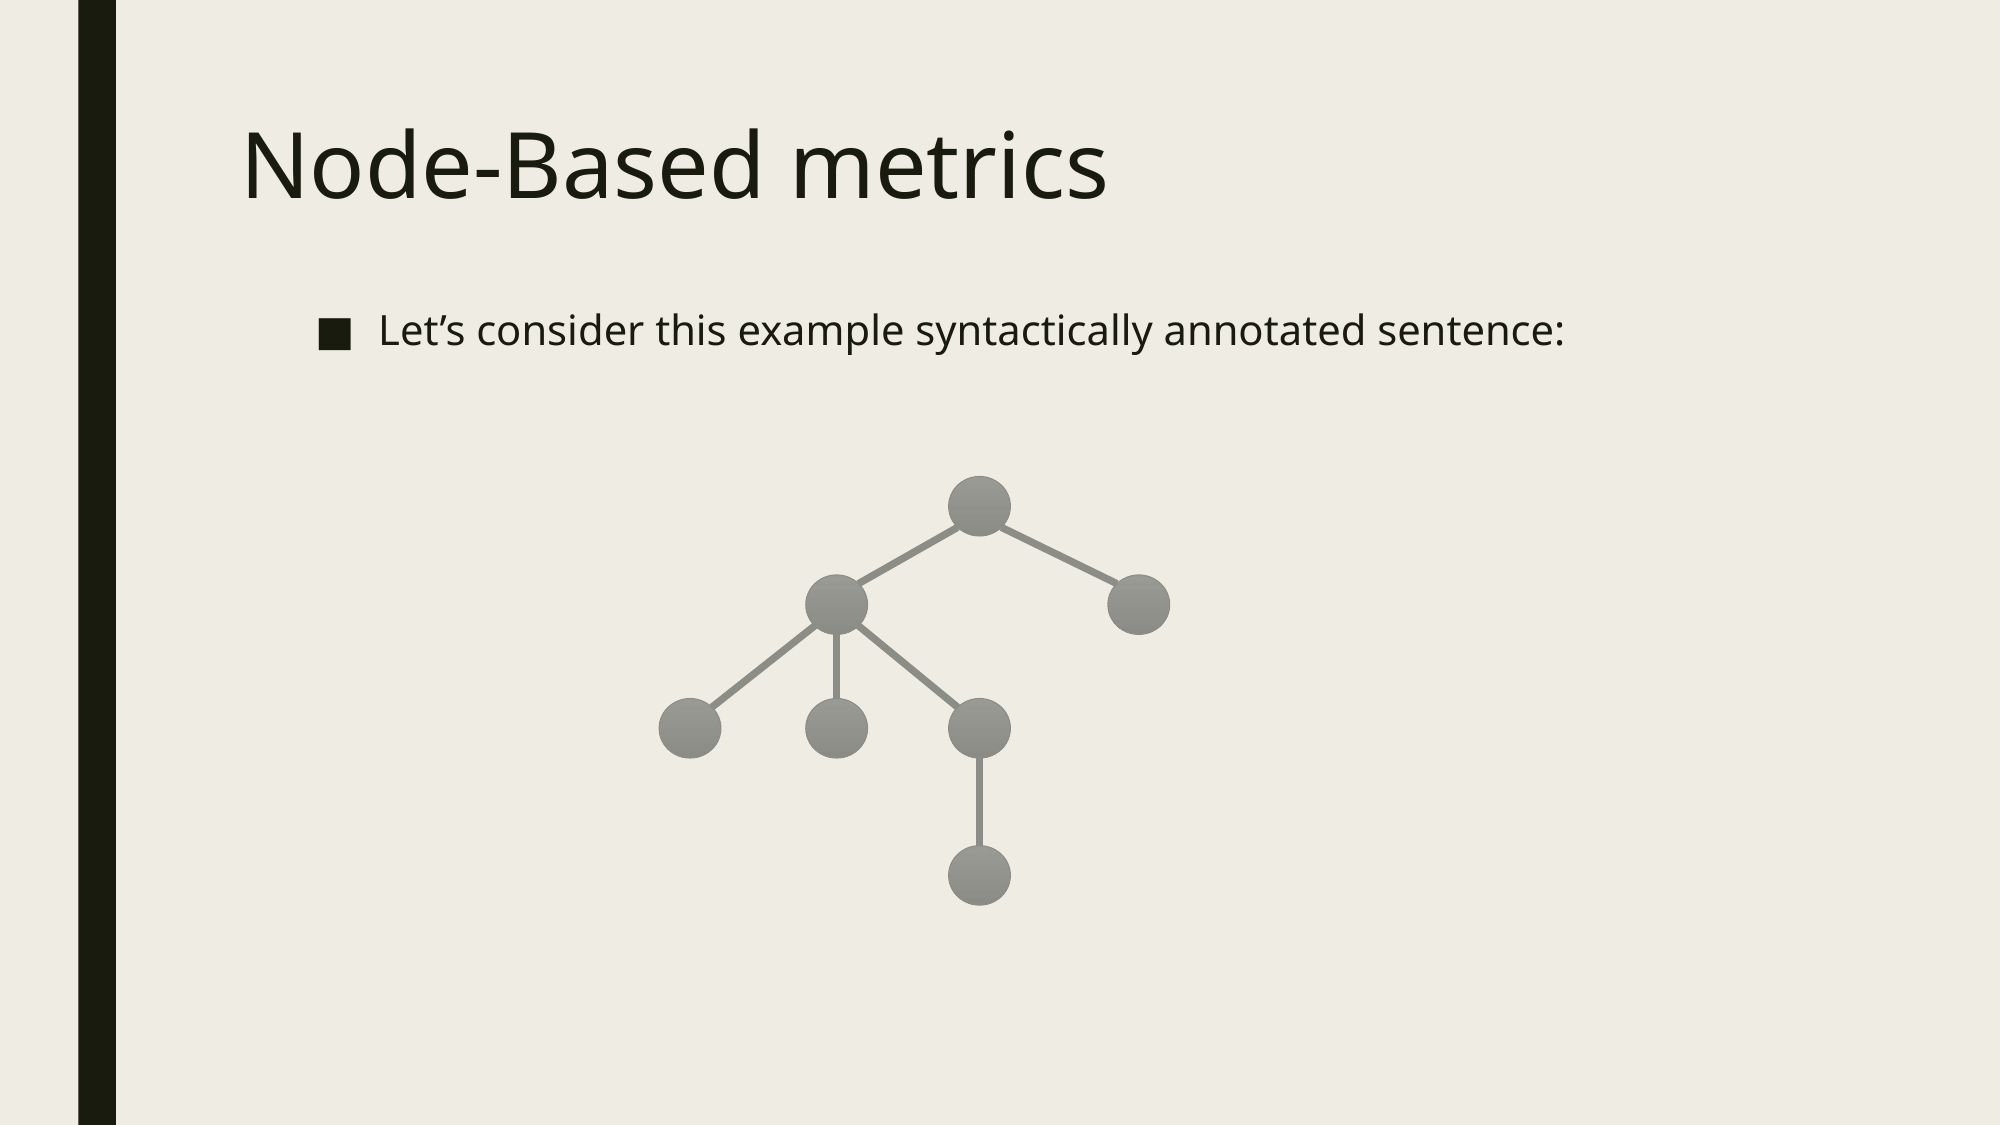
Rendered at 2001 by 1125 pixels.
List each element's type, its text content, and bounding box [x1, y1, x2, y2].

list Let’s consider this example syntactically annotated sentence: [300, 299, 1750, 1005]
title Node-Based metrics [225, 112, 1800, 357]
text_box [858, 527, 958, 584]
text_box [805, 574, 869, 635]
text_box [948, 475, 1011, 537]
text_box [805, 698, 869, 759]
text_box [658, 697, 722, 759]
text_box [858, 625, 958, 708]
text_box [711, 625, 815, 708]
text_box [1107, 574, 1171, 635]
text_box [948, 845, 1011, 906]
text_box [1001, 527, 1117, 584]
text_box [948, 697, 1011, 759]
